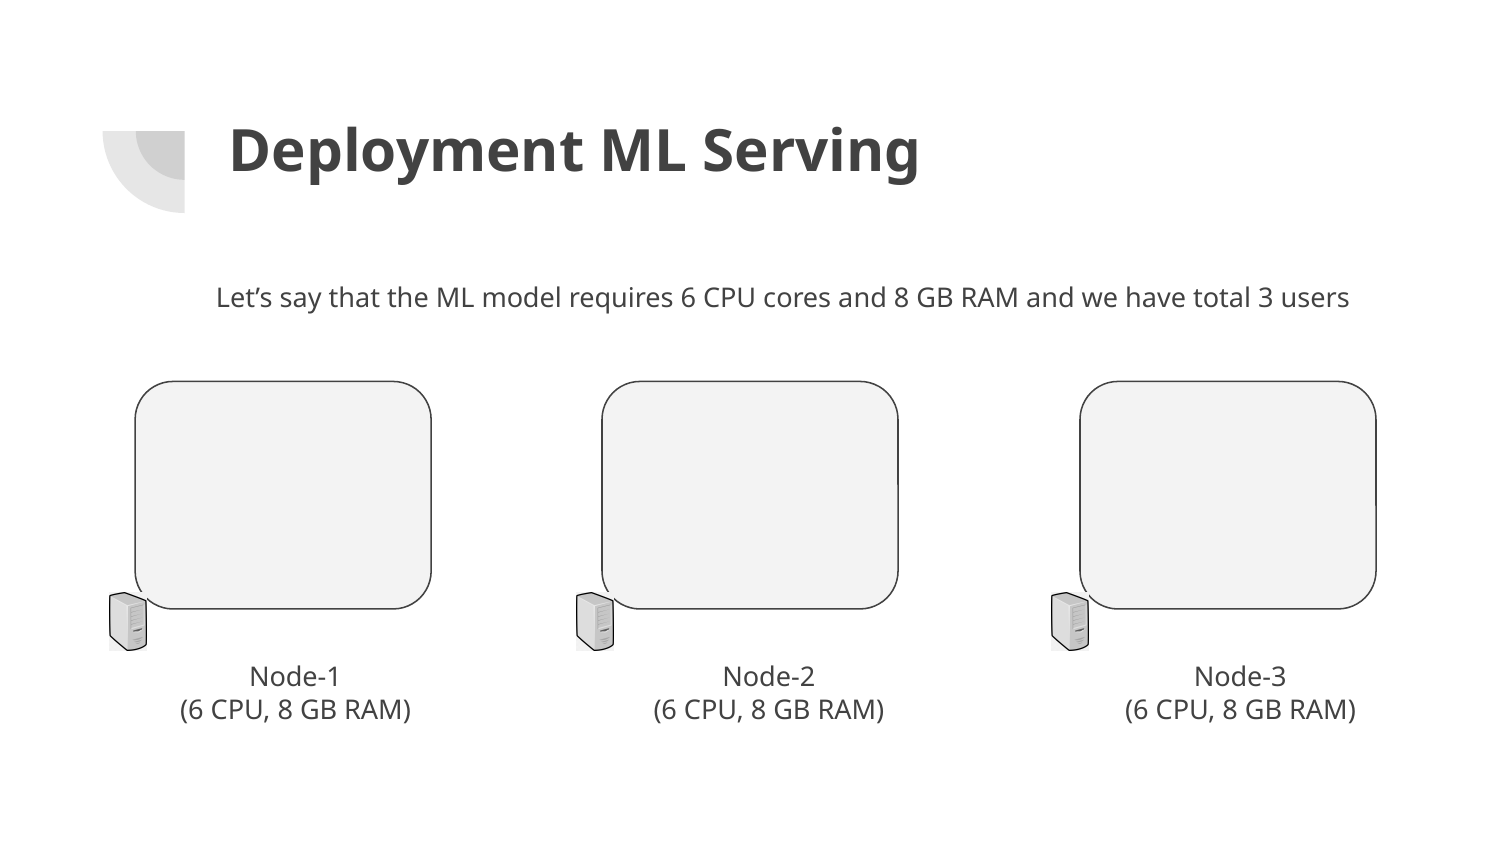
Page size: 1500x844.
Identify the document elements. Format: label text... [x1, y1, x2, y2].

picture [576, 592, 615, 651]
text_box Node-3 (6 CPU, 8 GB RAM) [1094, 644, 1386, 740]
text_box Node-1 (6 CPU, 8 GB RAM) [150, 644, 442, 740]
text_box Node-2 (6 CPU, 8 GB RAM) [617, 644, 920, 740]
title Deployment ML Serving [213, 98, 1368, 263]
text_box [135, 381, 432, 609]
text_box [602, 381, 899, 609]
text_box [1080, 381, 1377, 609]
picture [108, 592, 148, 651]
text_box Let’s say that the ML model requires 6 CPU cores and 8 GB RAM and we have total 3 users [152, 265, 1413, 328]
picture [1051, 592, 1090, 651]
